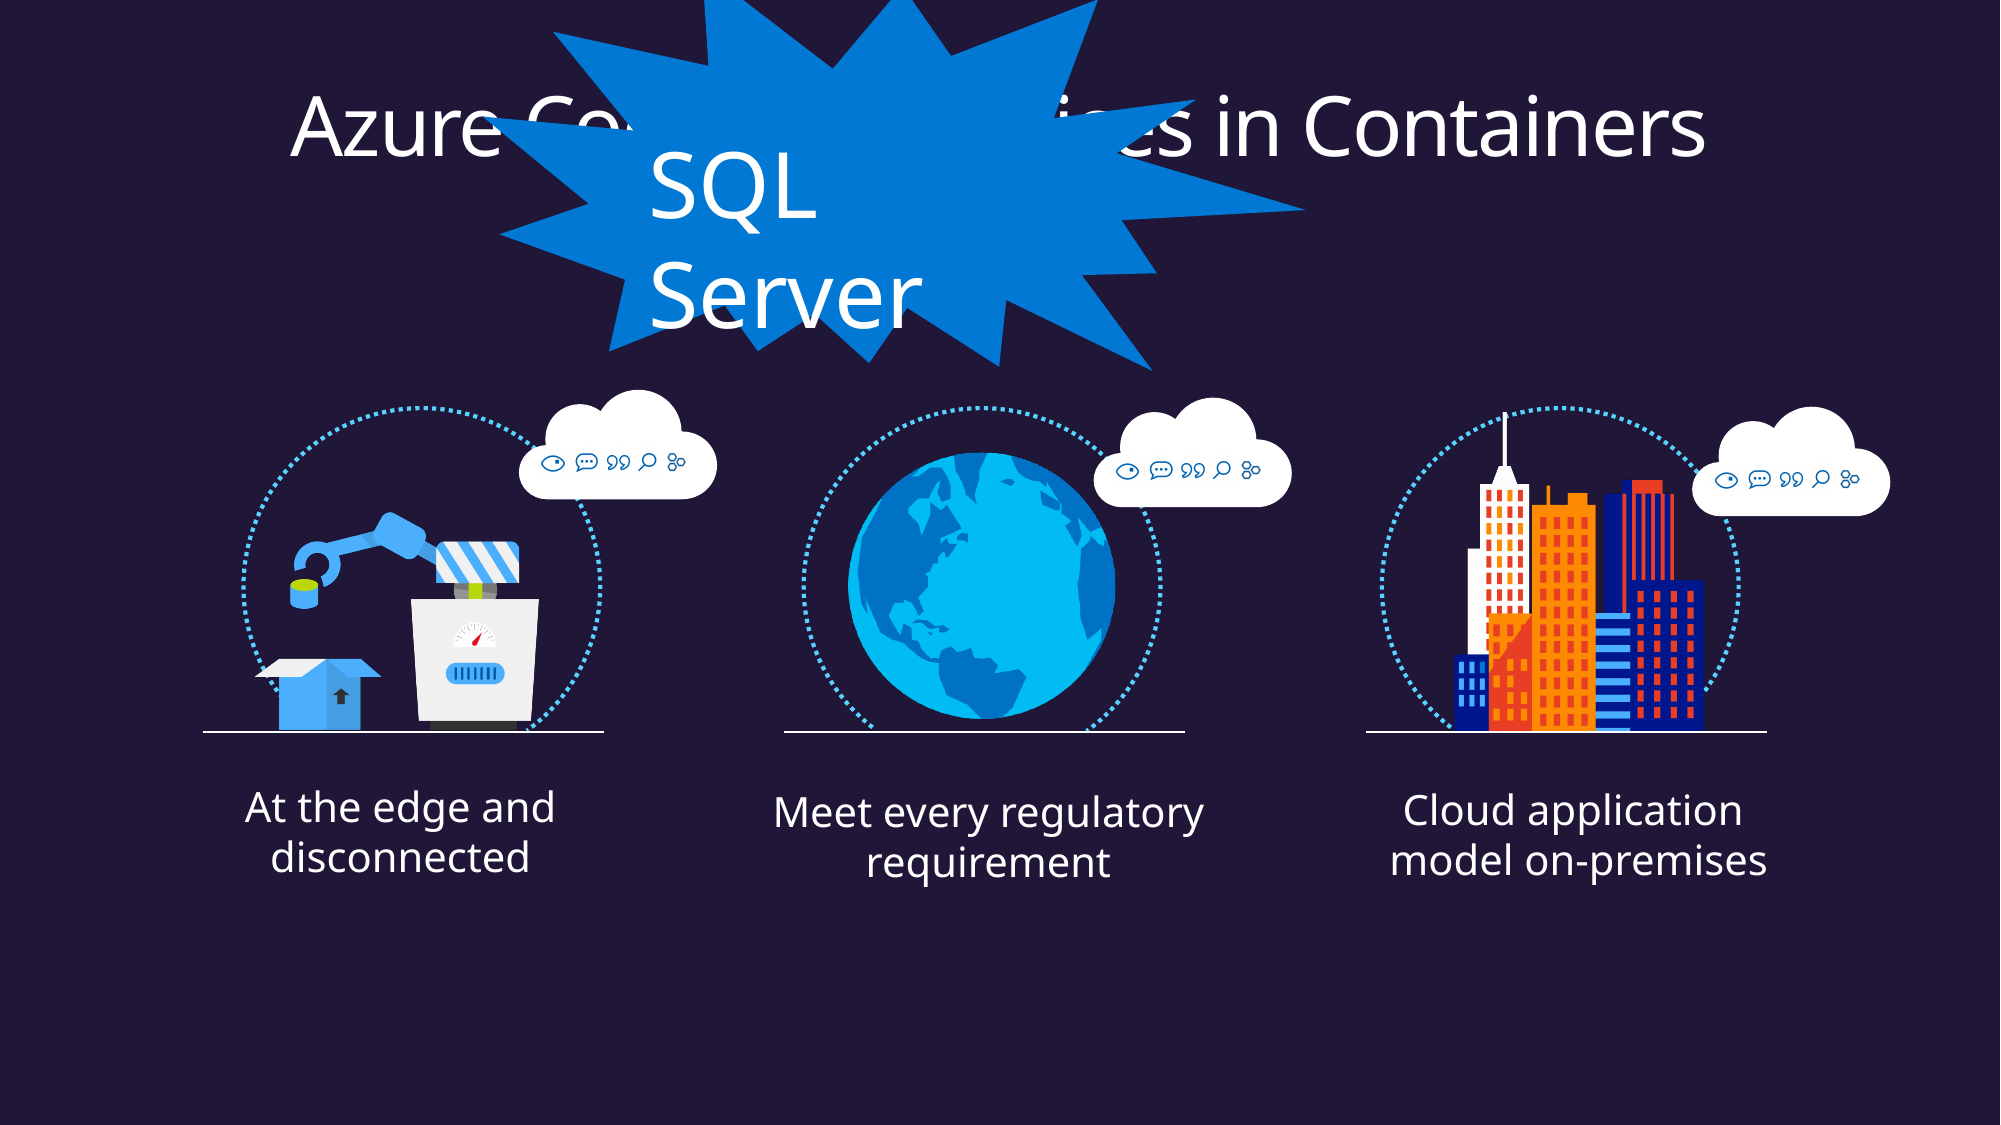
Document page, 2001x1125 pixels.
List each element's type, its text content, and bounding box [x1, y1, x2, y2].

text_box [1691, 406, 1891, 517]
text_box Azure Cognitive Services in Containers [1297, 69, 2000, 200]
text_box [518, 423, 718, 500]
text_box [174, 407, 1806, 894]
text_box Azure Cognitive Services in Containers [0, 69, 479, 200]
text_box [1093, 423, 1292, 508]
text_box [479, 0, 1297, 423]
